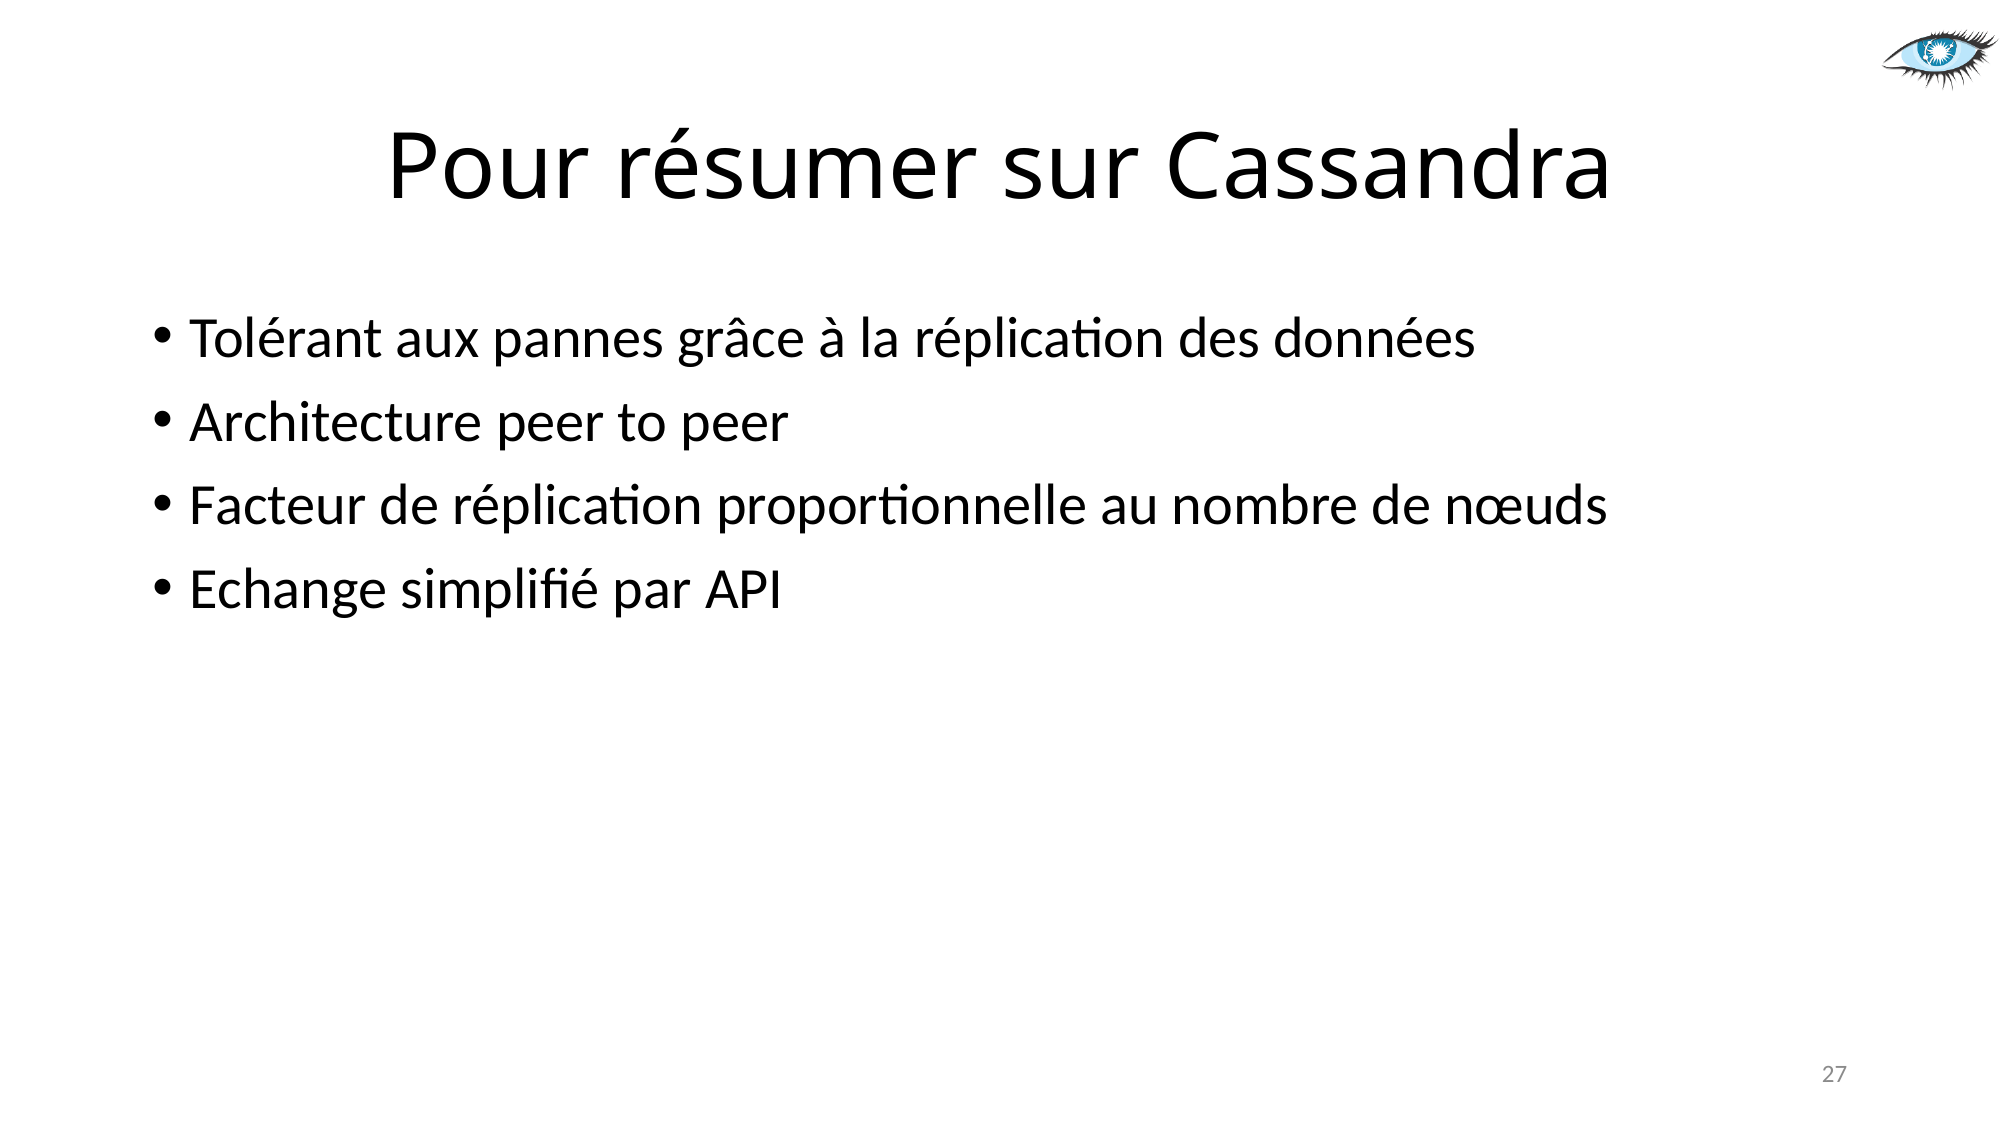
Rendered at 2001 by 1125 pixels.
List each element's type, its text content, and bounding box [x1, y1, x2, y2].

slide_number 27 [1412, 1042, 1863, 1103]
title Pour résumer sur Cassandra [137, 59, 1863, 278]
picture [1881, 0, 2000, 119]
list Tolérant aux pannes grâce à la réplication des données Architecture peer to peer Facteur de réplication proportionnelle au nombre de nœuds Echange simplifié par API [137, 299, 1863, 1014]
